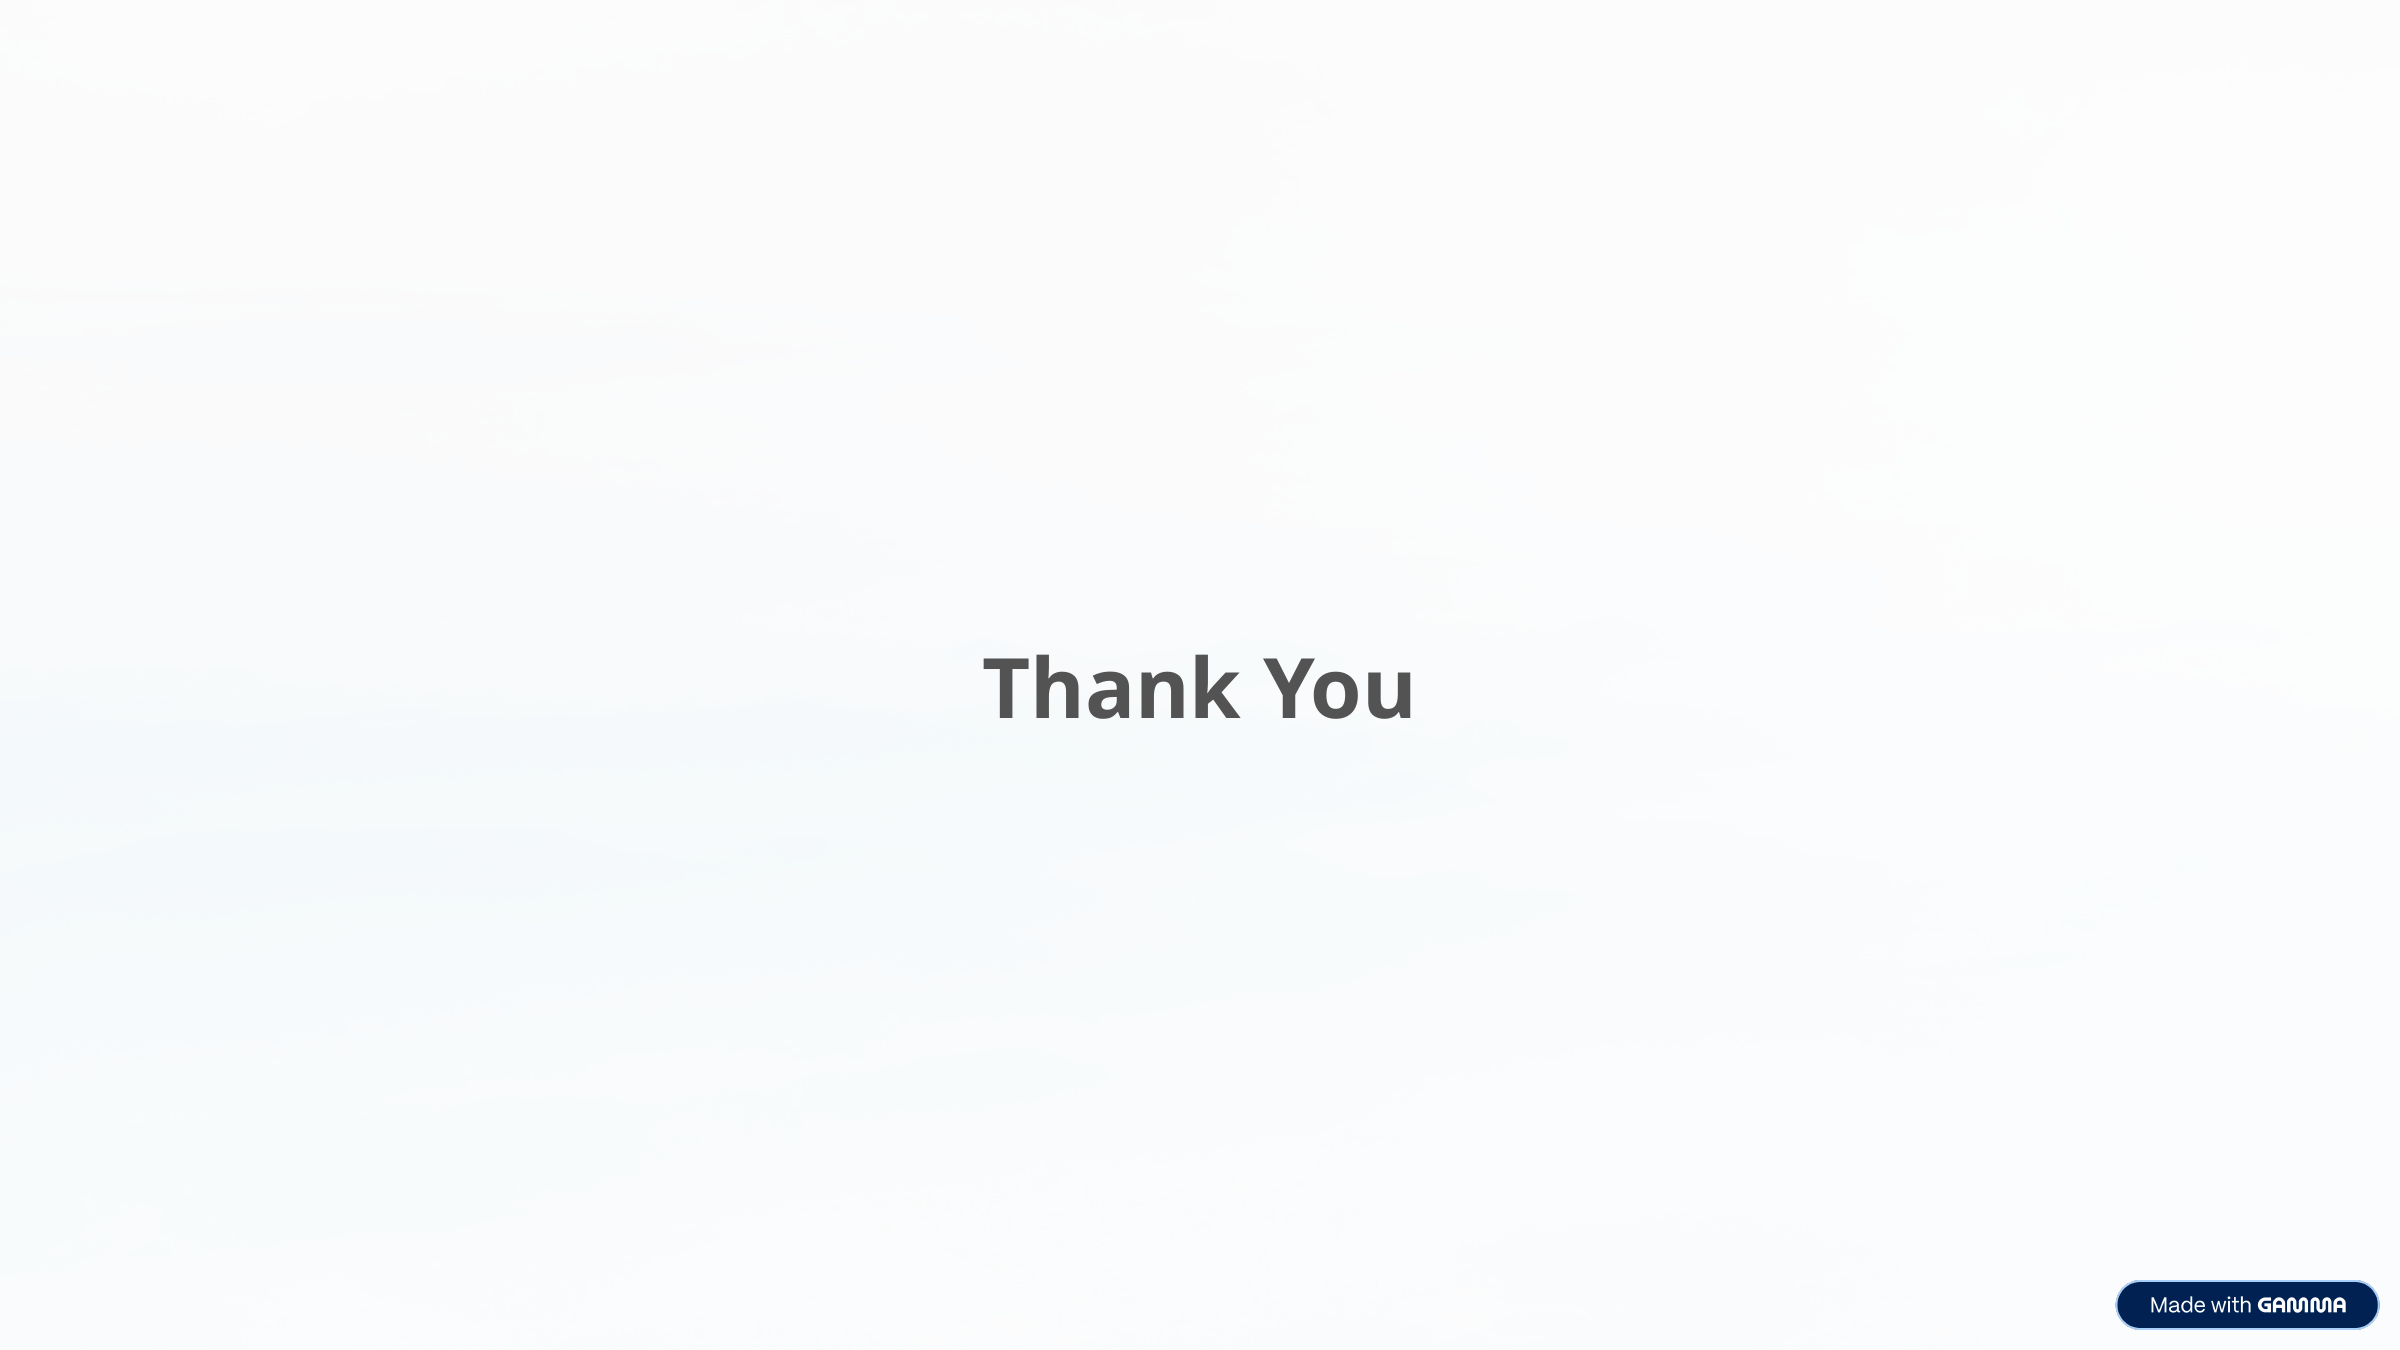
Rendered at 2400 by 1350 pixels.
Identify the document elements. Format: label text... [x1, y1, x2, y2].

picture [2106, 1271, 2389, 1339]
text_box Thank You [982, 613, 1418, 735]
